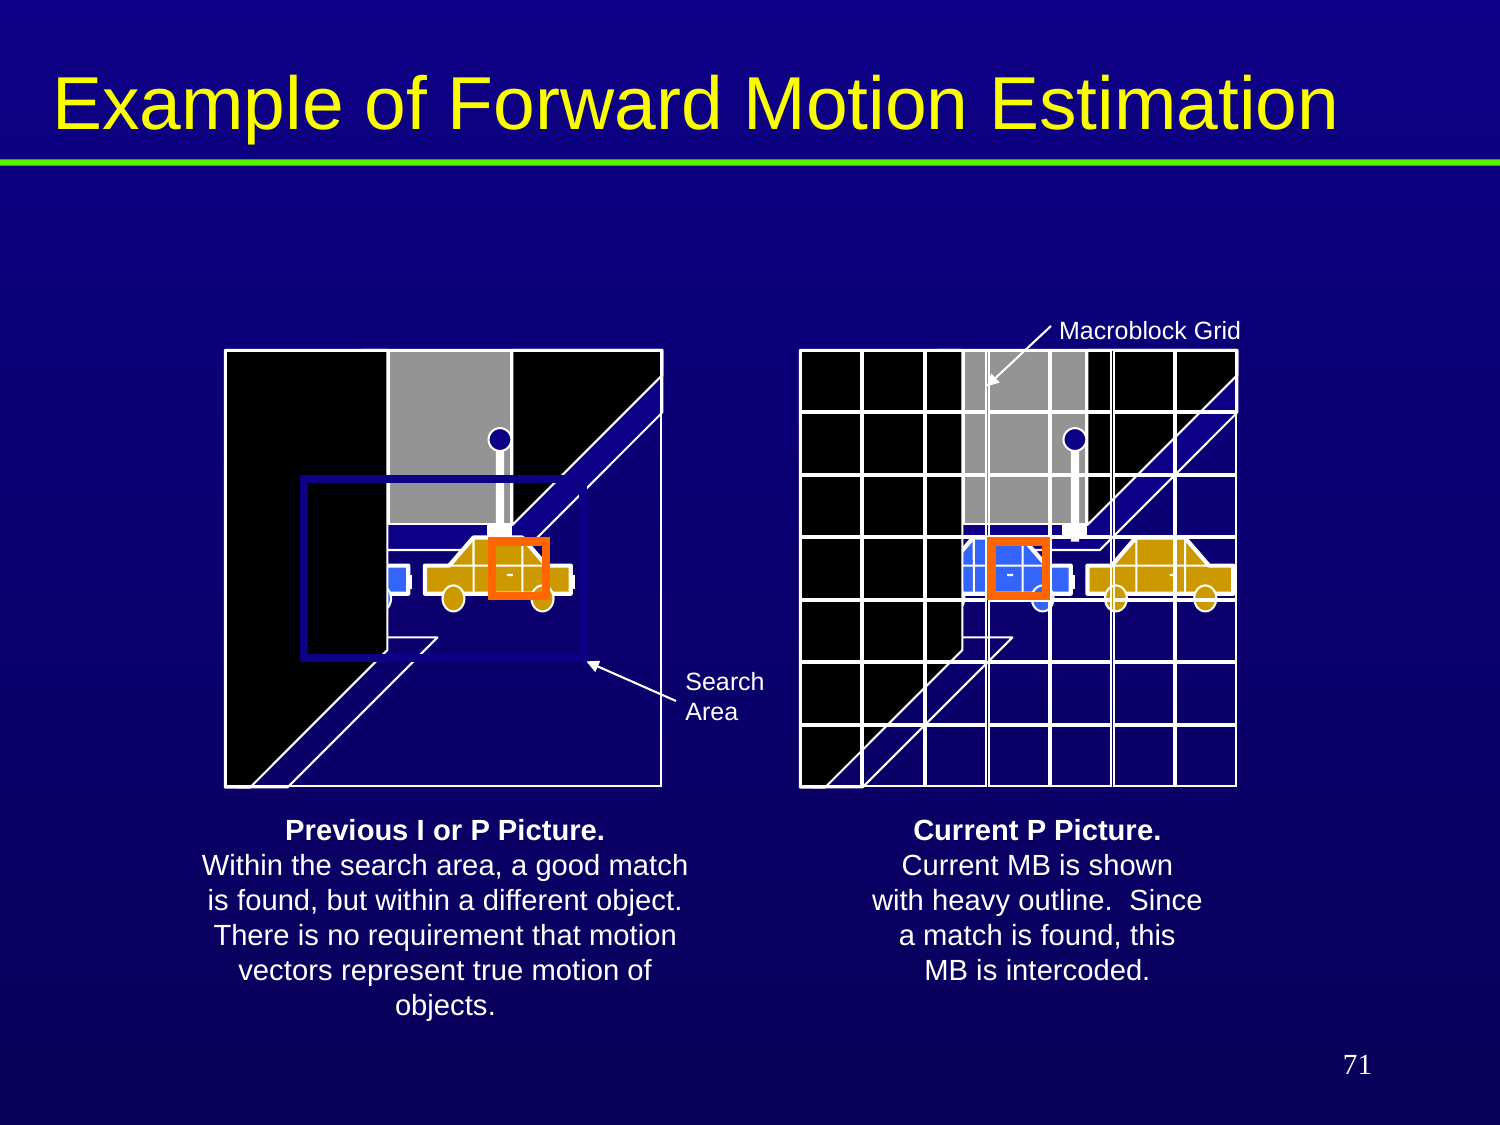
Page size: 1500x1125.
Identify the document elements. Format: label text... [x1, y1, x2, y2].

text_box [424, 537, 575, 612]
slide_number 71 [1074, 1024, 1388, 1101]
text_box Current P Picture. Current MB is shown with heavy outline. Since a match is found, this MB is intercoded. [857, 803, 1218, 994]
text_box Previous I or P Picture. Within the search area, a good match is found, but within a different object. There is no requirement that motion vectors represent true motion of objects. [186, 803, 705, 1029]
text_box Search Area [670, 657, 781, 733]
text_box [304, 479, 584, 659]
text_box [226, 351, 662, 787]
text_box Example of Forward Motion Estimation [37, 47, 1356, 153]
text_box [586, 660, 677, 702]
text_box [800, 350, 1237, 787]
text_box Macroblock Grid [1044, 307, 1257, 353]
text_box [262, 537, 412, 612]
